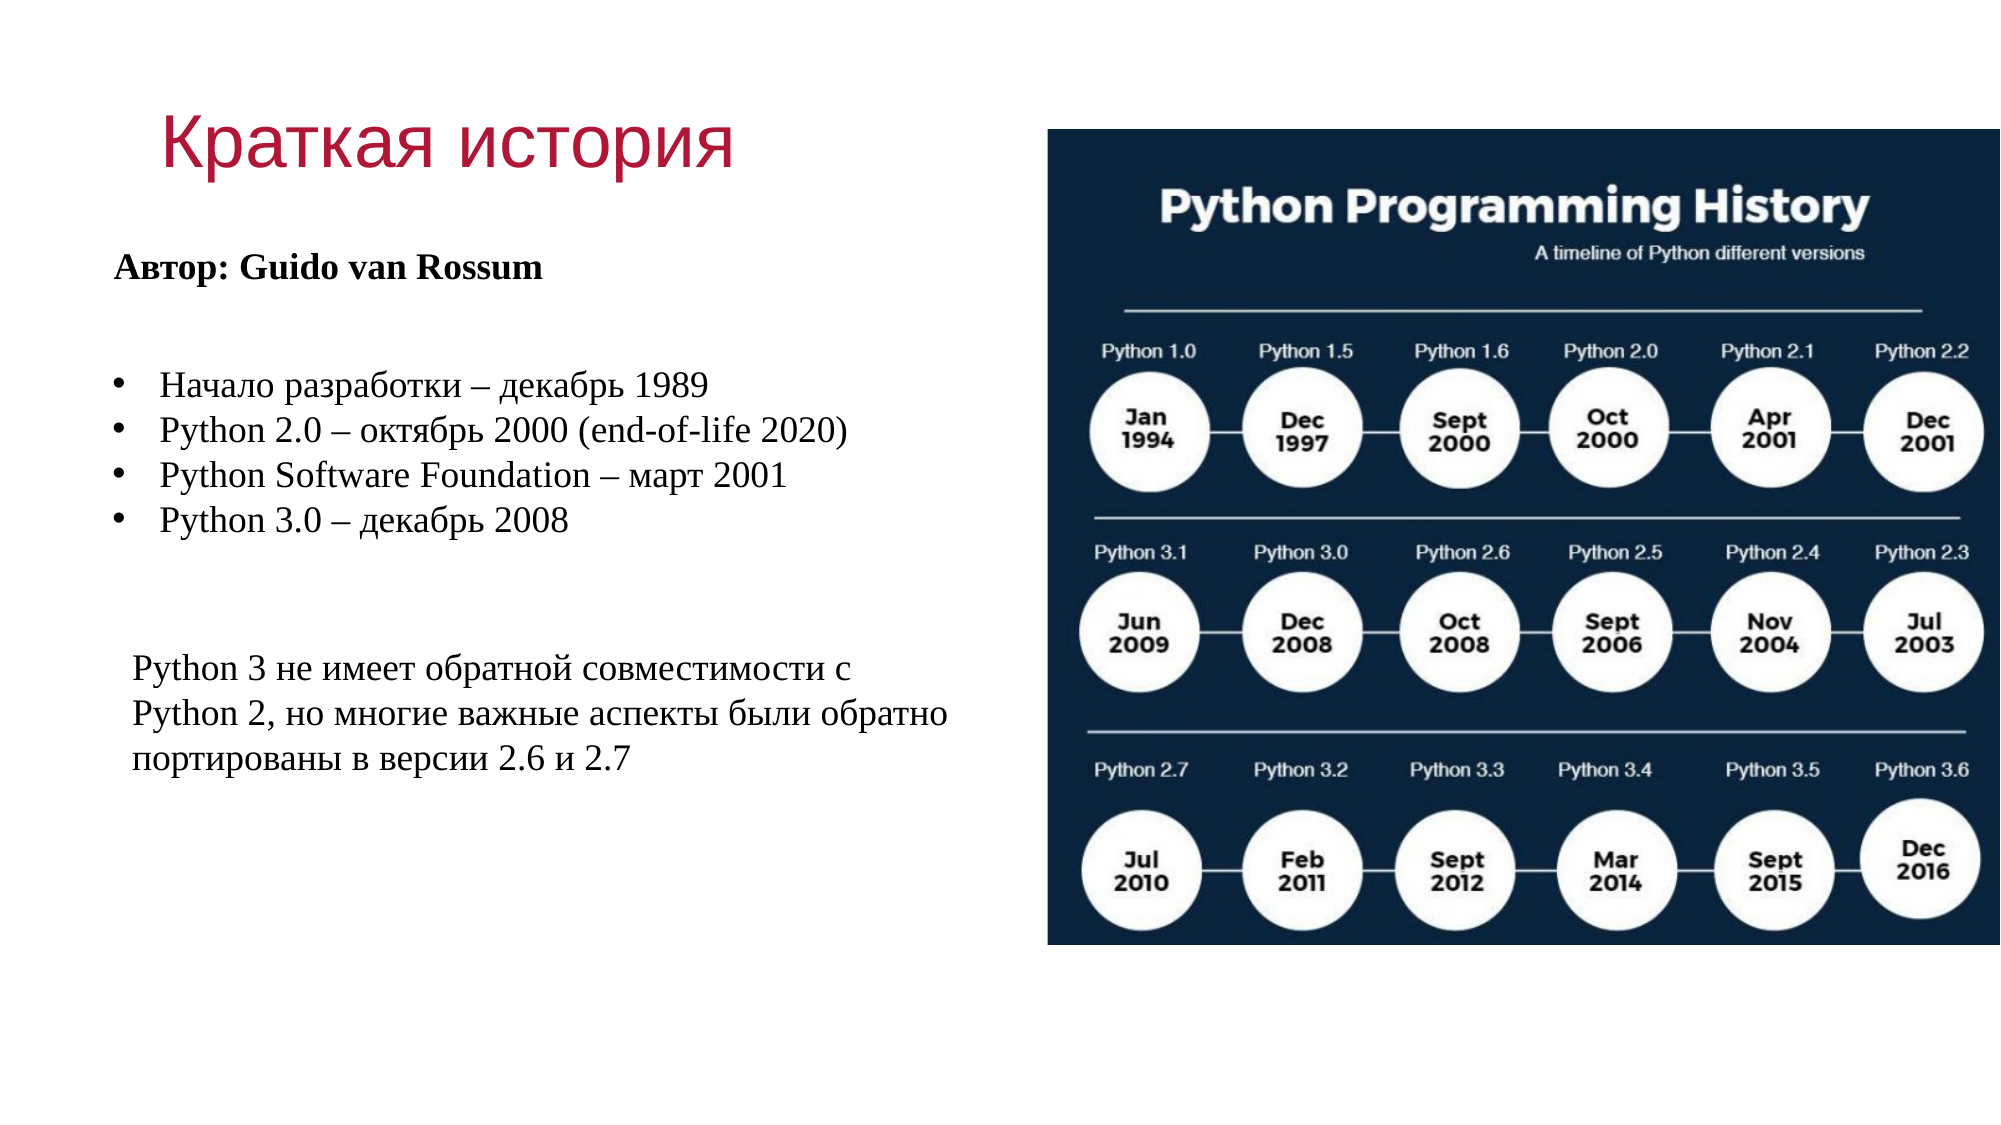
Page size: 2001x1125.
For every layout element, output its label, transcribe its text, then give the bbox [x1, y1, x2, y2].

text_box Начало разработки – декабрь 1989 Python 2.0 – октябрь 2000 (end-of-life 2020) Python Software Foundation – март 2001 Python 3.0 – декабрь 2008 [97, 352, 1042, 548]
text_box Автор: Guido van Rossum [98, 234, 559, 295]
picture [1047, 129, 2000, 946]
text_box Краткая история [145, 85, 752, 190]
text_box Python 3 не имеет обратной совместимости с Python 2, но многие важные аспекты были обратно портированы в версии 2.6 и 2.7 [117, 635, 966, 786]
